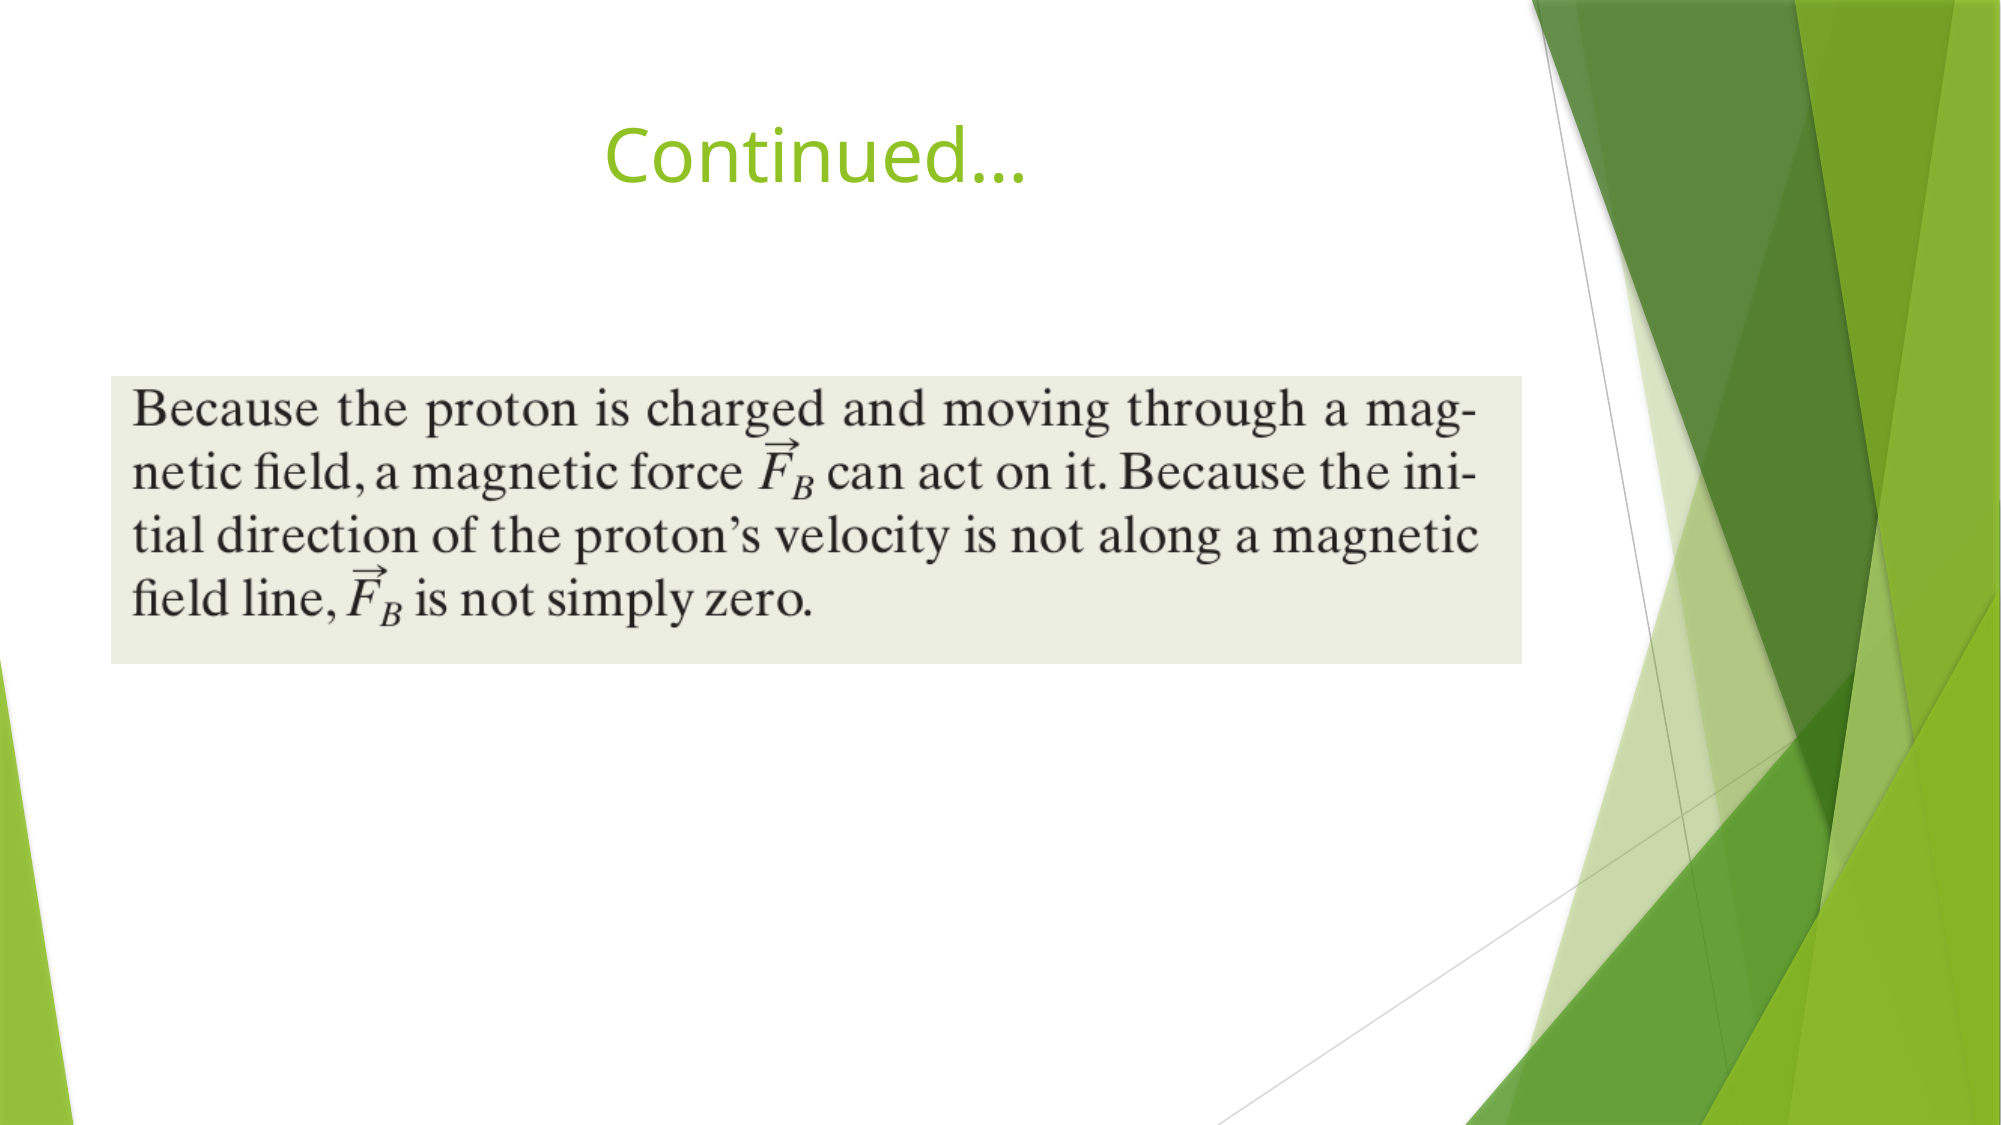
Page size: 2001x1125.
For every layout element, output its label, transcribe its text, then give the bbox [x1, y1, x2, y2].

title Continued… [111, 99, 1522, 317]
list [110, 376, 1522, 665]
